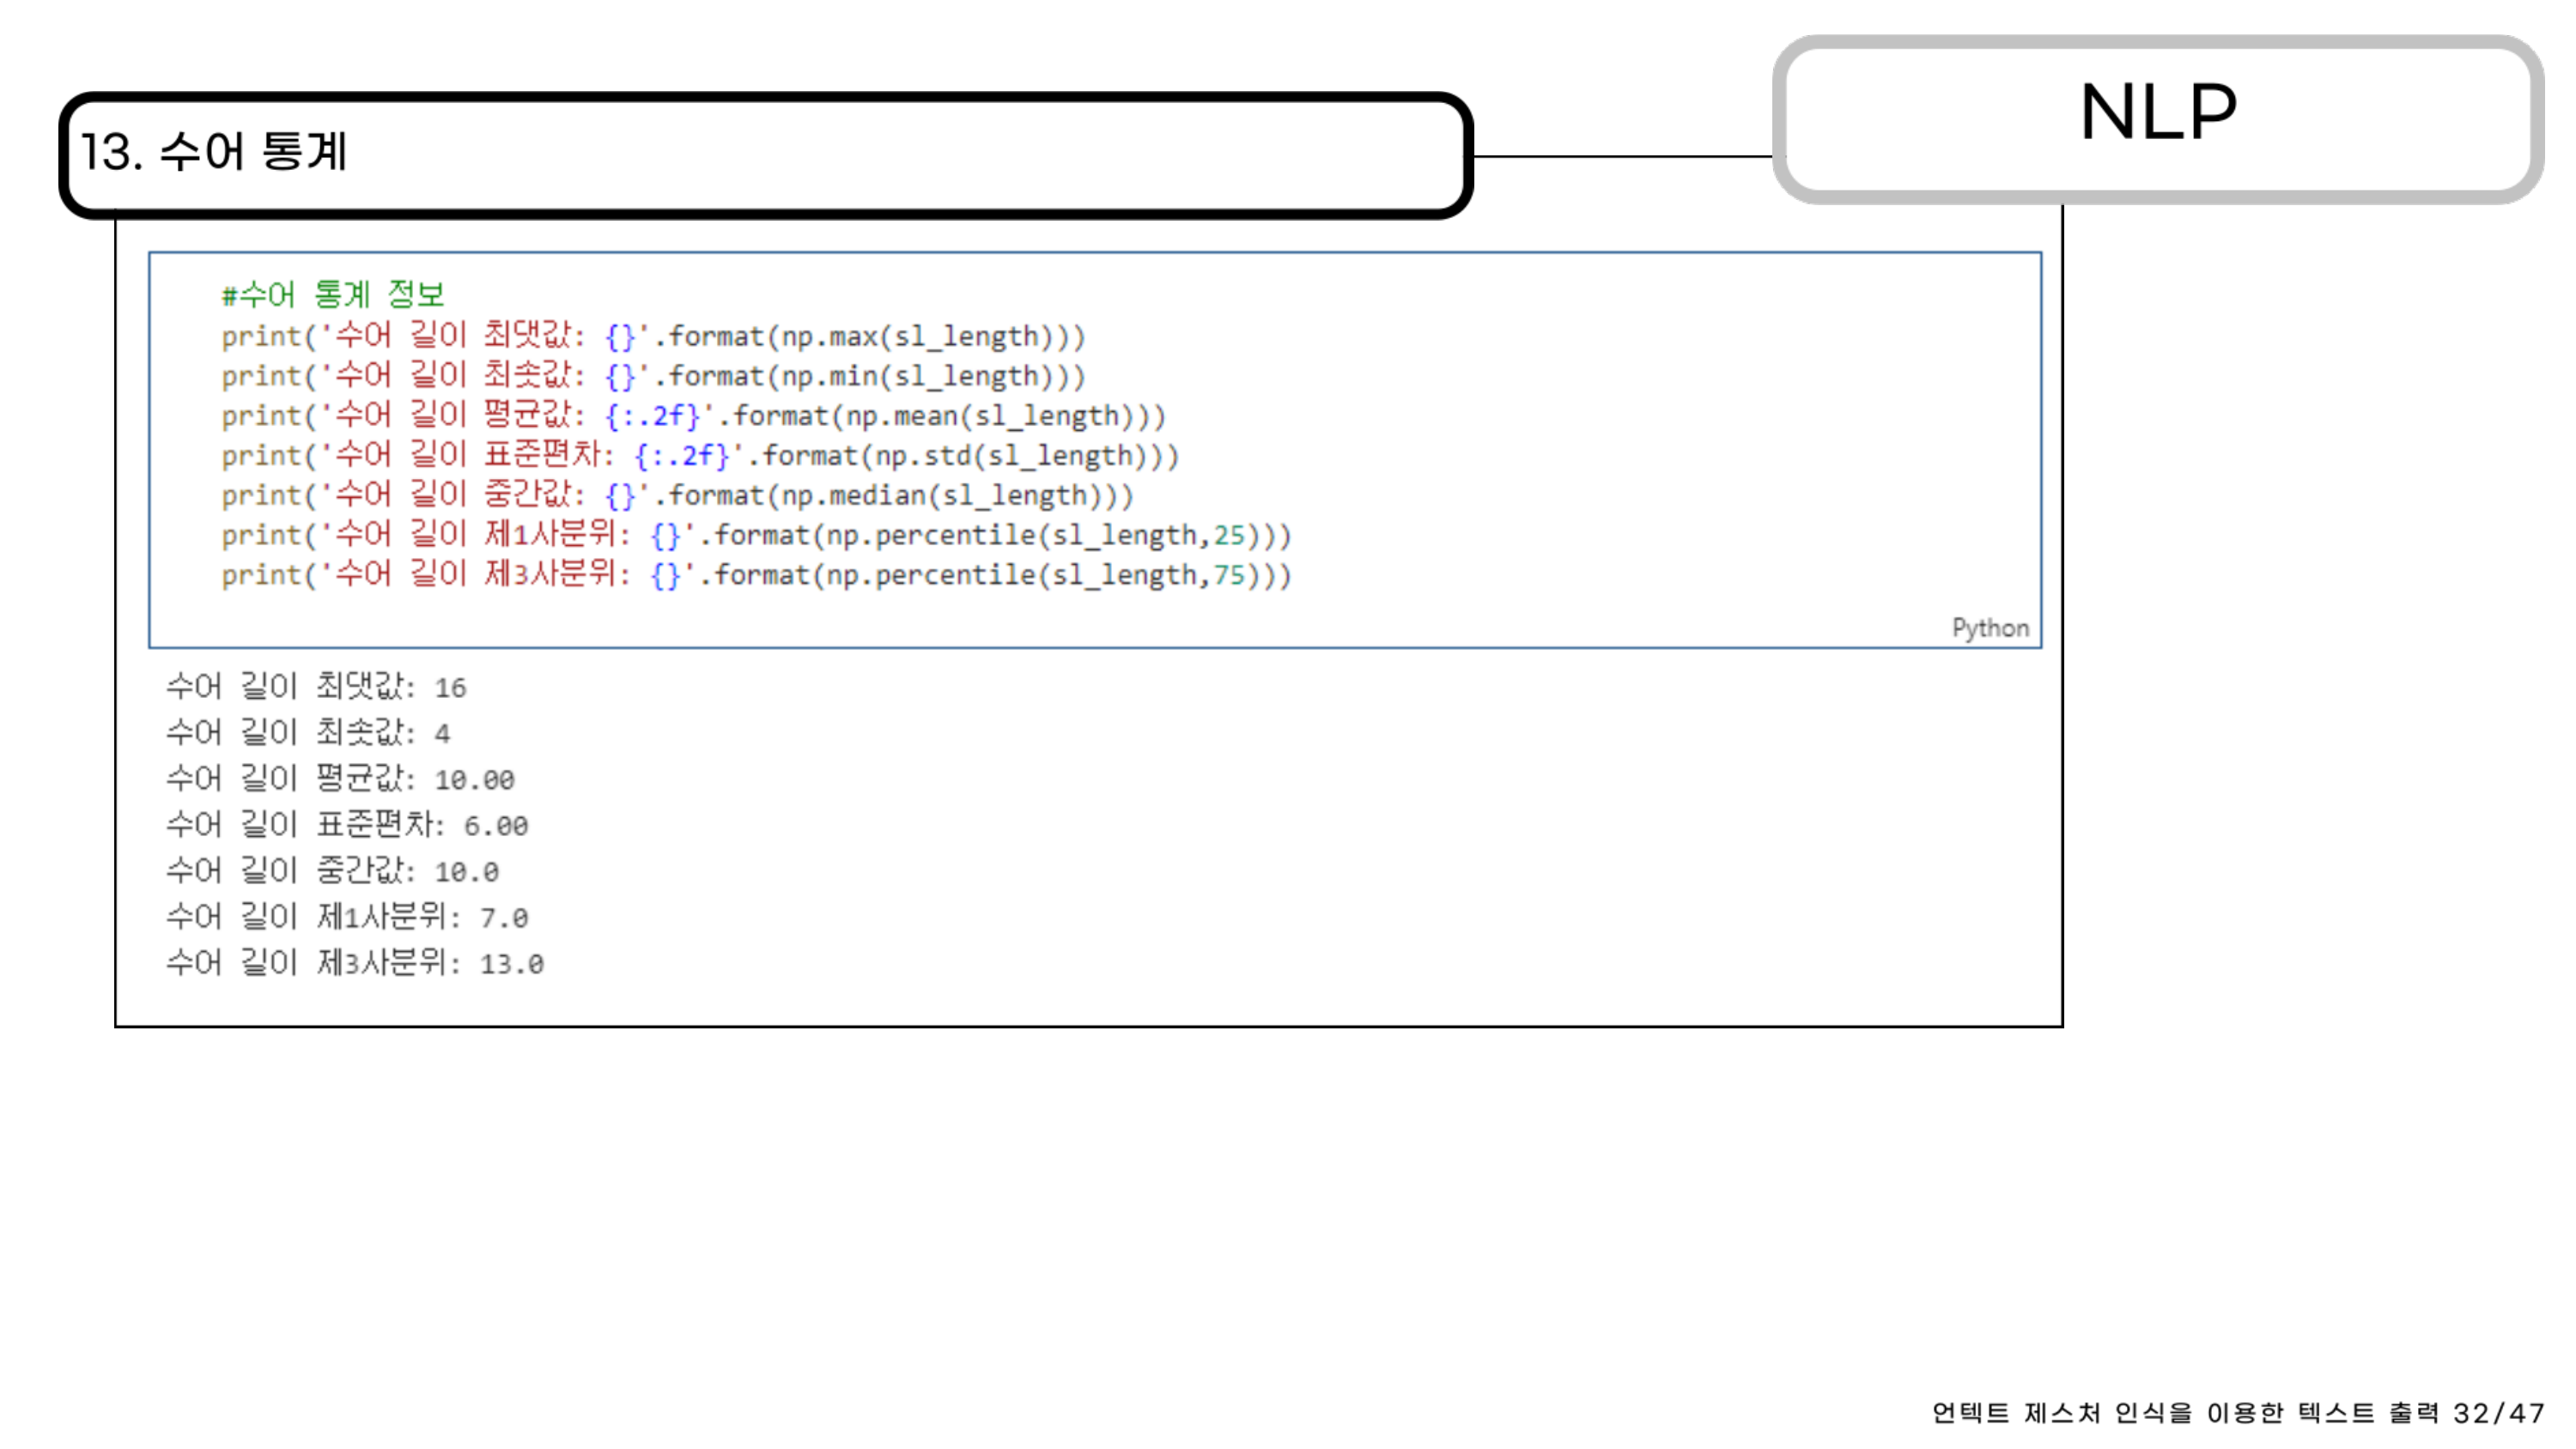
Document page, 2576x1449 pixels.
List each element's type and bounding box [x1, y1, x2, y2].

picture [1890, 1395, 2555, 1437]
text_box [1772, 34, 2545, 205]
text_box [58, 91, 1474, 221]
text_box [134, 236, 2057, 1016]
picture [74, 117, 367, 192]
text_box [114, 155, 2064, 1029]
picture [1777, 58, 2268, 170]
